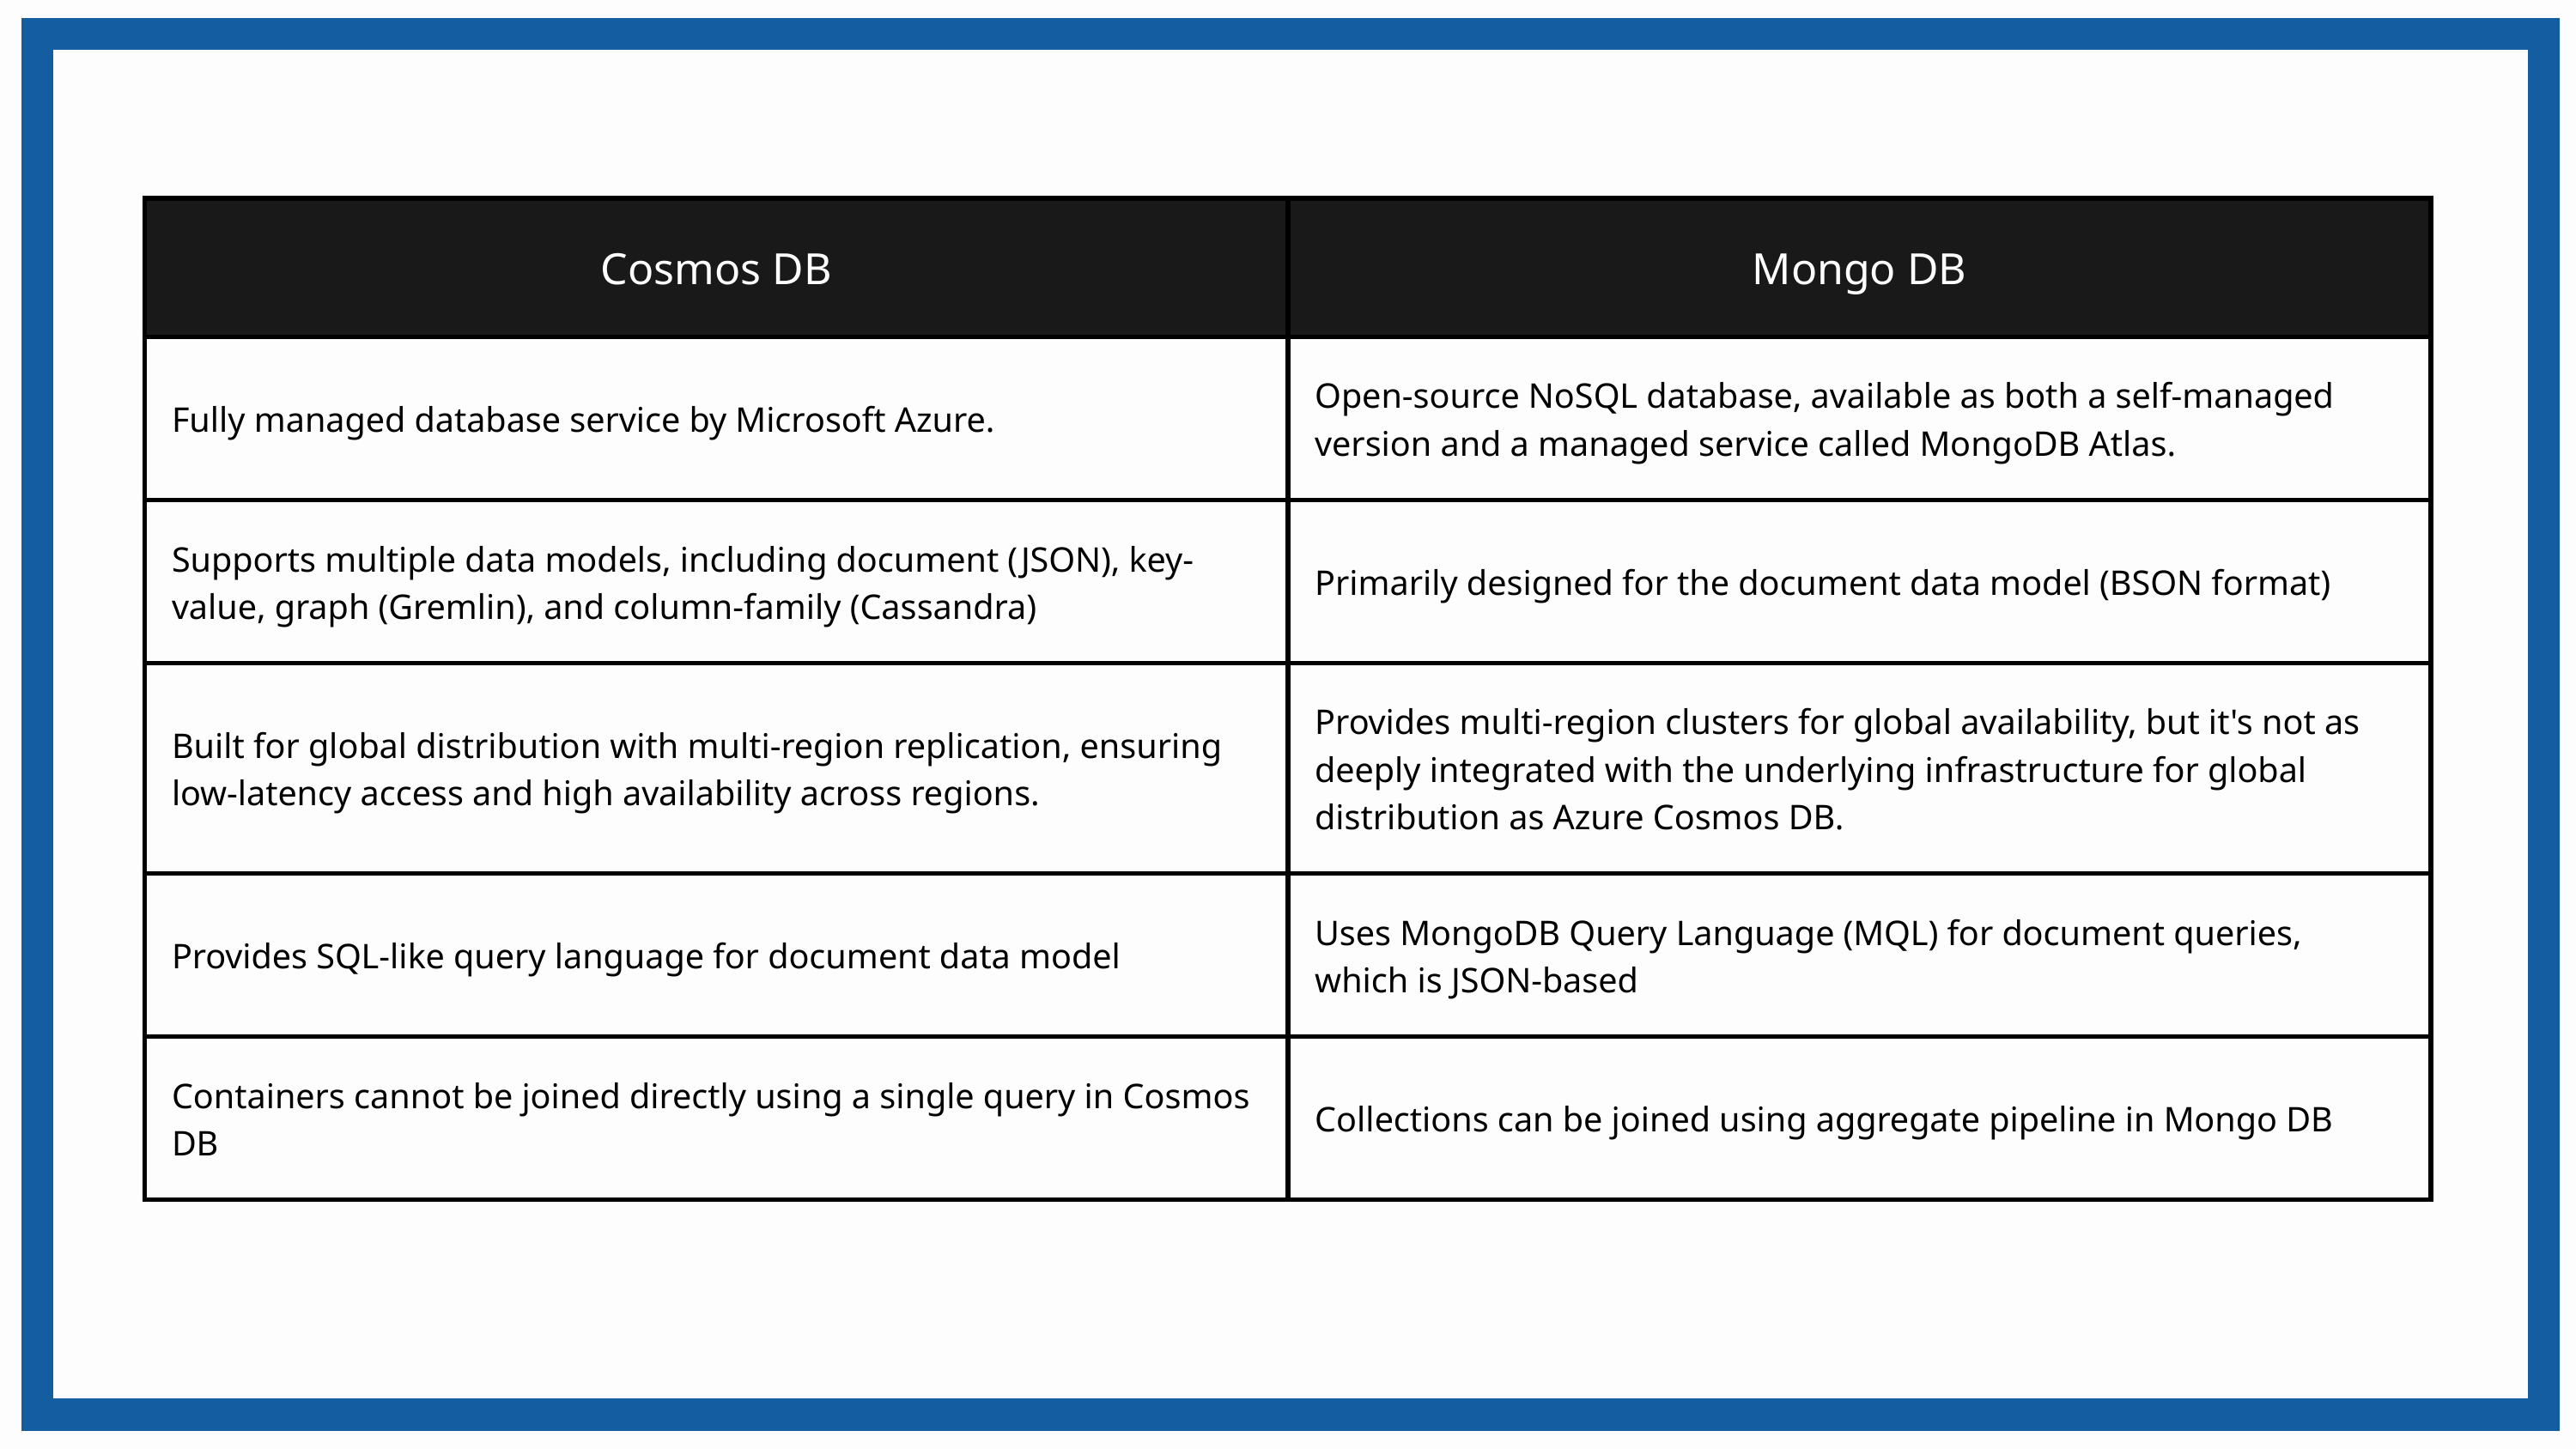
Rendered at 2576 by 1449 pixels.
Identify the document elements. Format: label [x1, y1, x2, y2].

text_box [37, 33, 2544, 1415]
